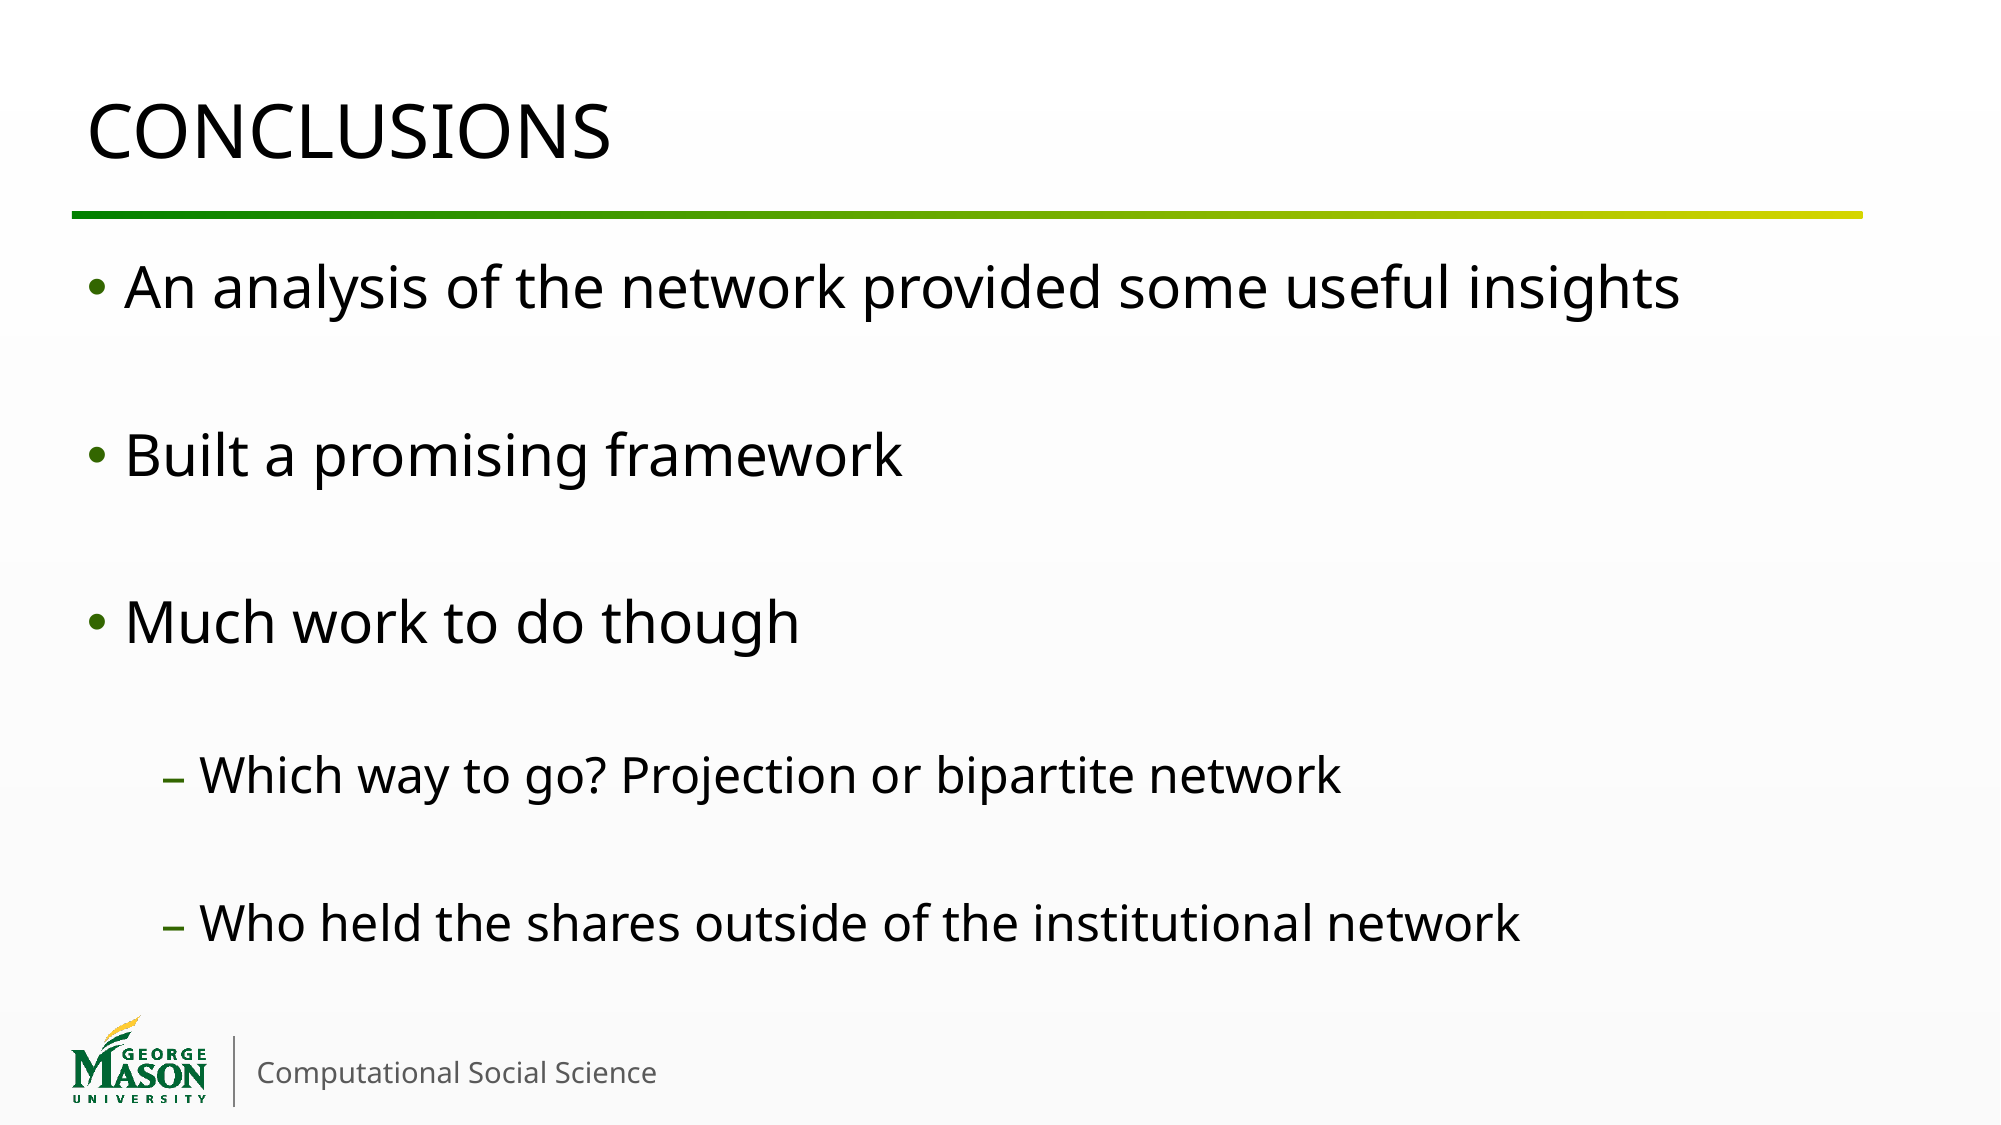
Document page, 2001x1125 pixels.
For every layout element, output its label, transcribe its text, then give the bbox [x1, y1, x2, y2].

title Conclusions [71, 59, 1919, 209]
list An analysis of the network provided some useful insights Built a promising framework Much work to do though Which way to go? Projection or bipartite network Who held the shares outside of the institutional network [71, 250, 1919, 1014]
picture [71, 1015, 207, 1103]
